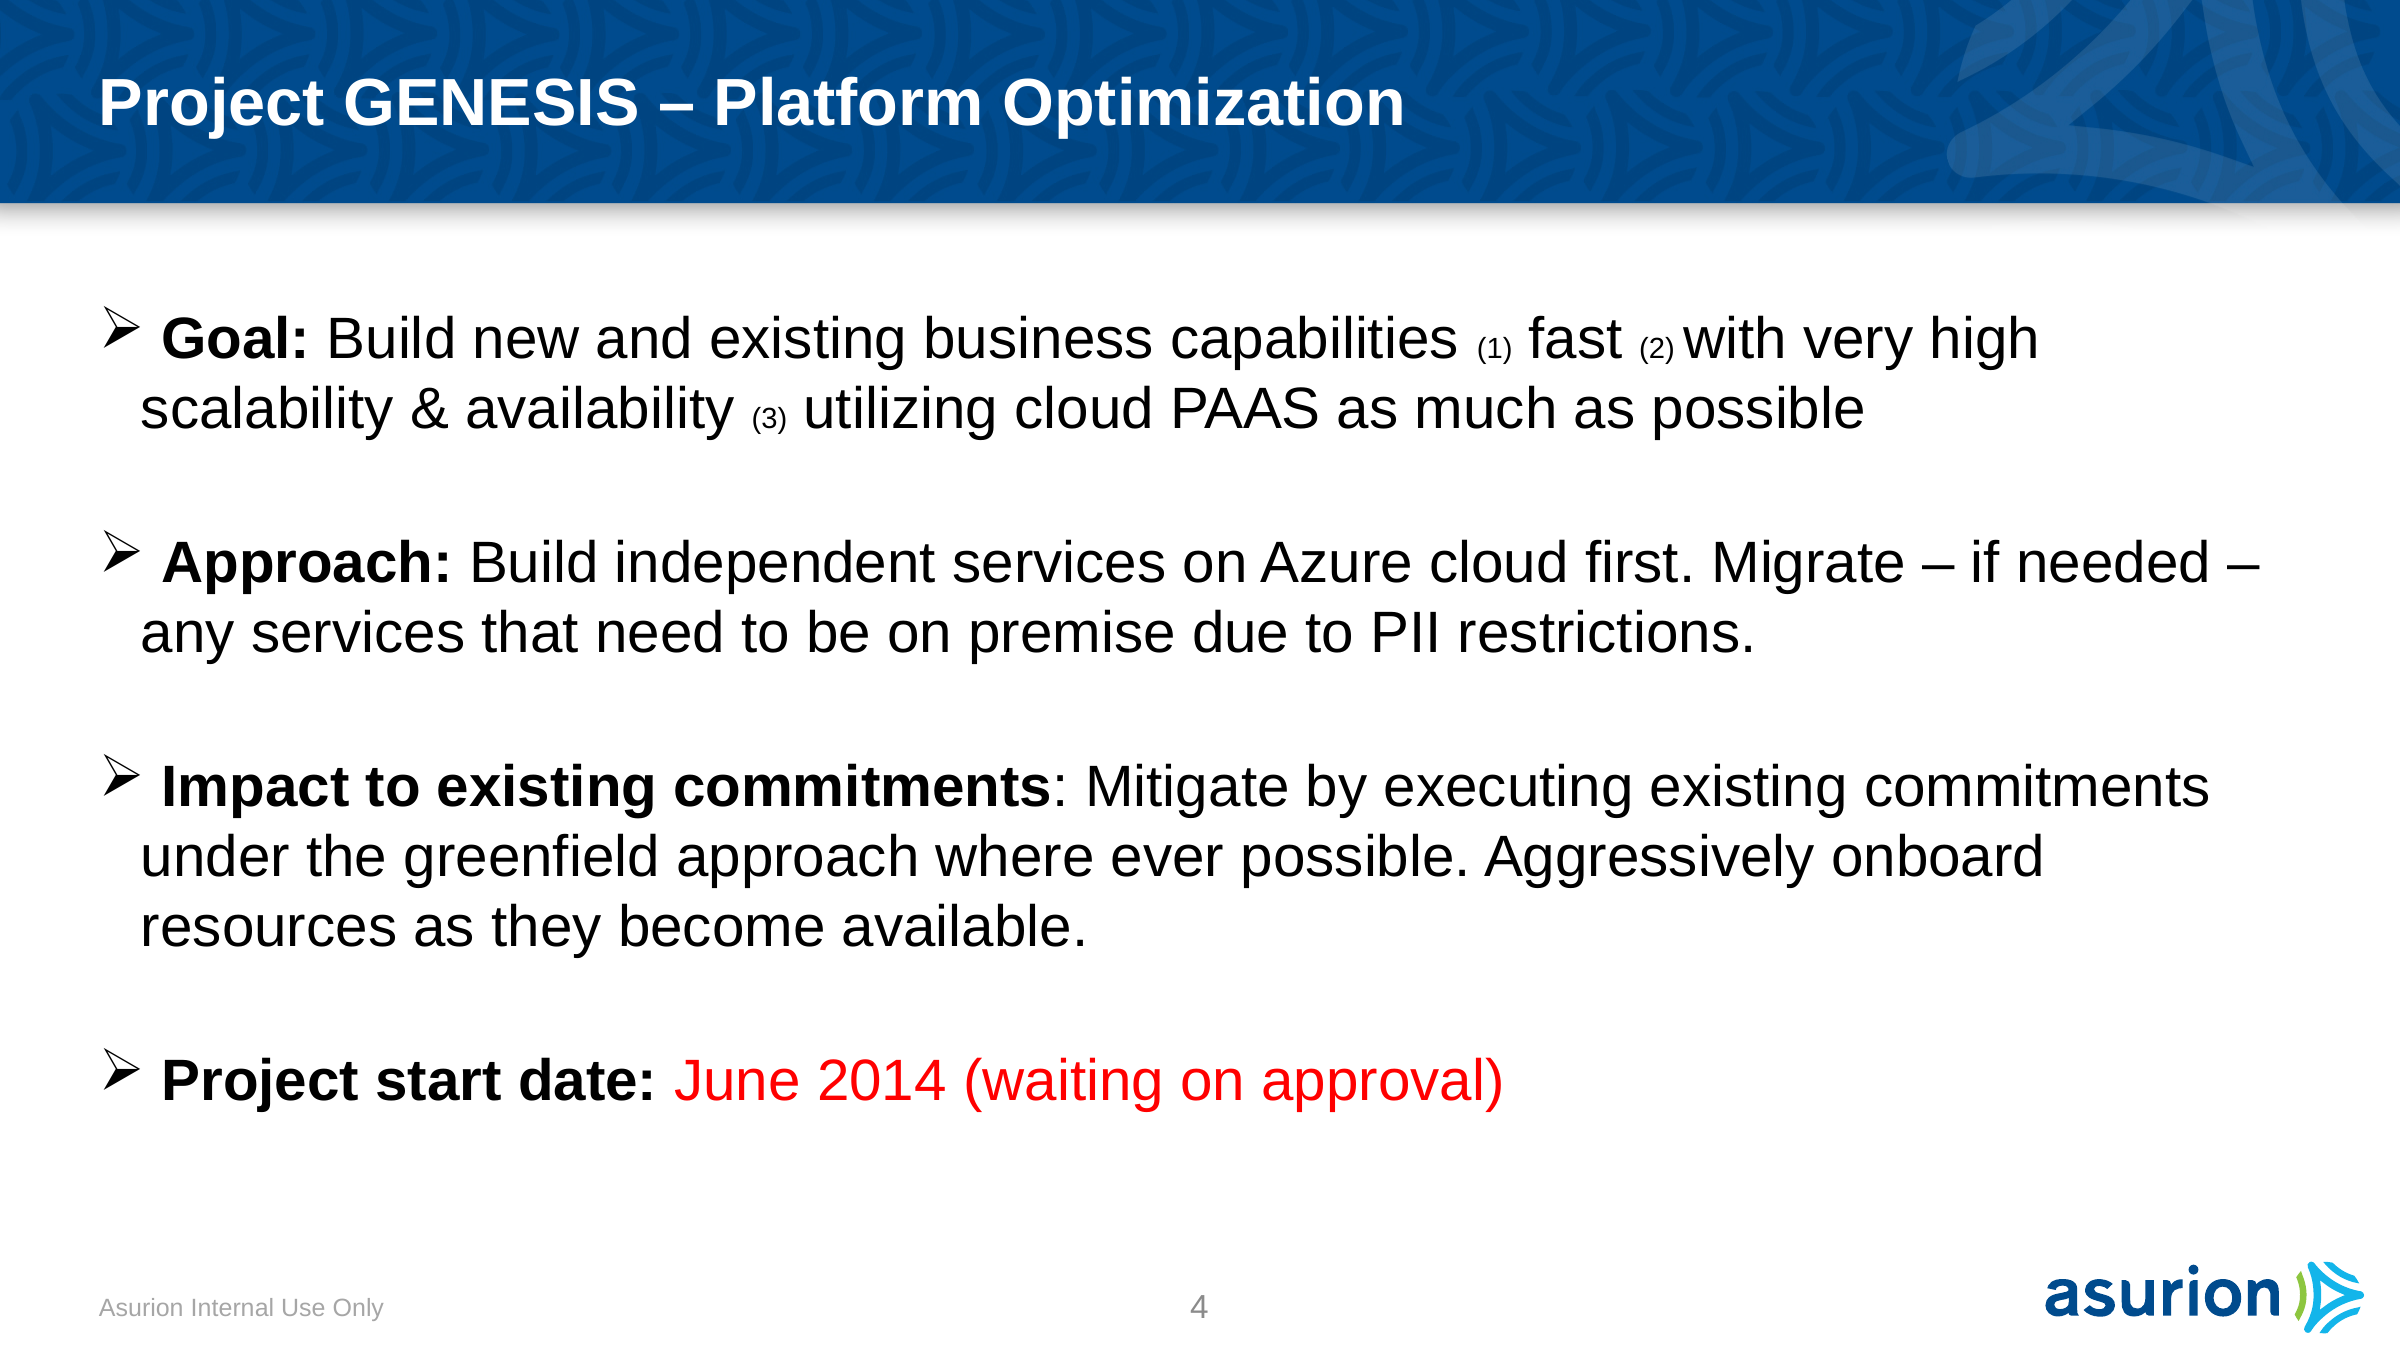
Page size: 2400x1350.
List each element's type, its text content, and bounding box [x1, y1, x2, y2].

list Goal: Build new and existing business capabilities (1) fast (2) with very high scalability & availability (3) utilizing cloud PAAS as much as possible Approach: Build independent services on Azure cloud first. Migrate – if needed – any services that need to be on premise due to PII restrictions. Impact to existing commitments: Mitigate by executing existing commitments under the greenfield approach where ever possible. Aggressively onboard resources as they become available. Project start date: June 2014 (waiting on approval) [98, 300, 2303, 1244]
title Project GENESIS – Platform Optimization [98, 0, 2303, 207]
picture [0, 0, 2400, 1350]
